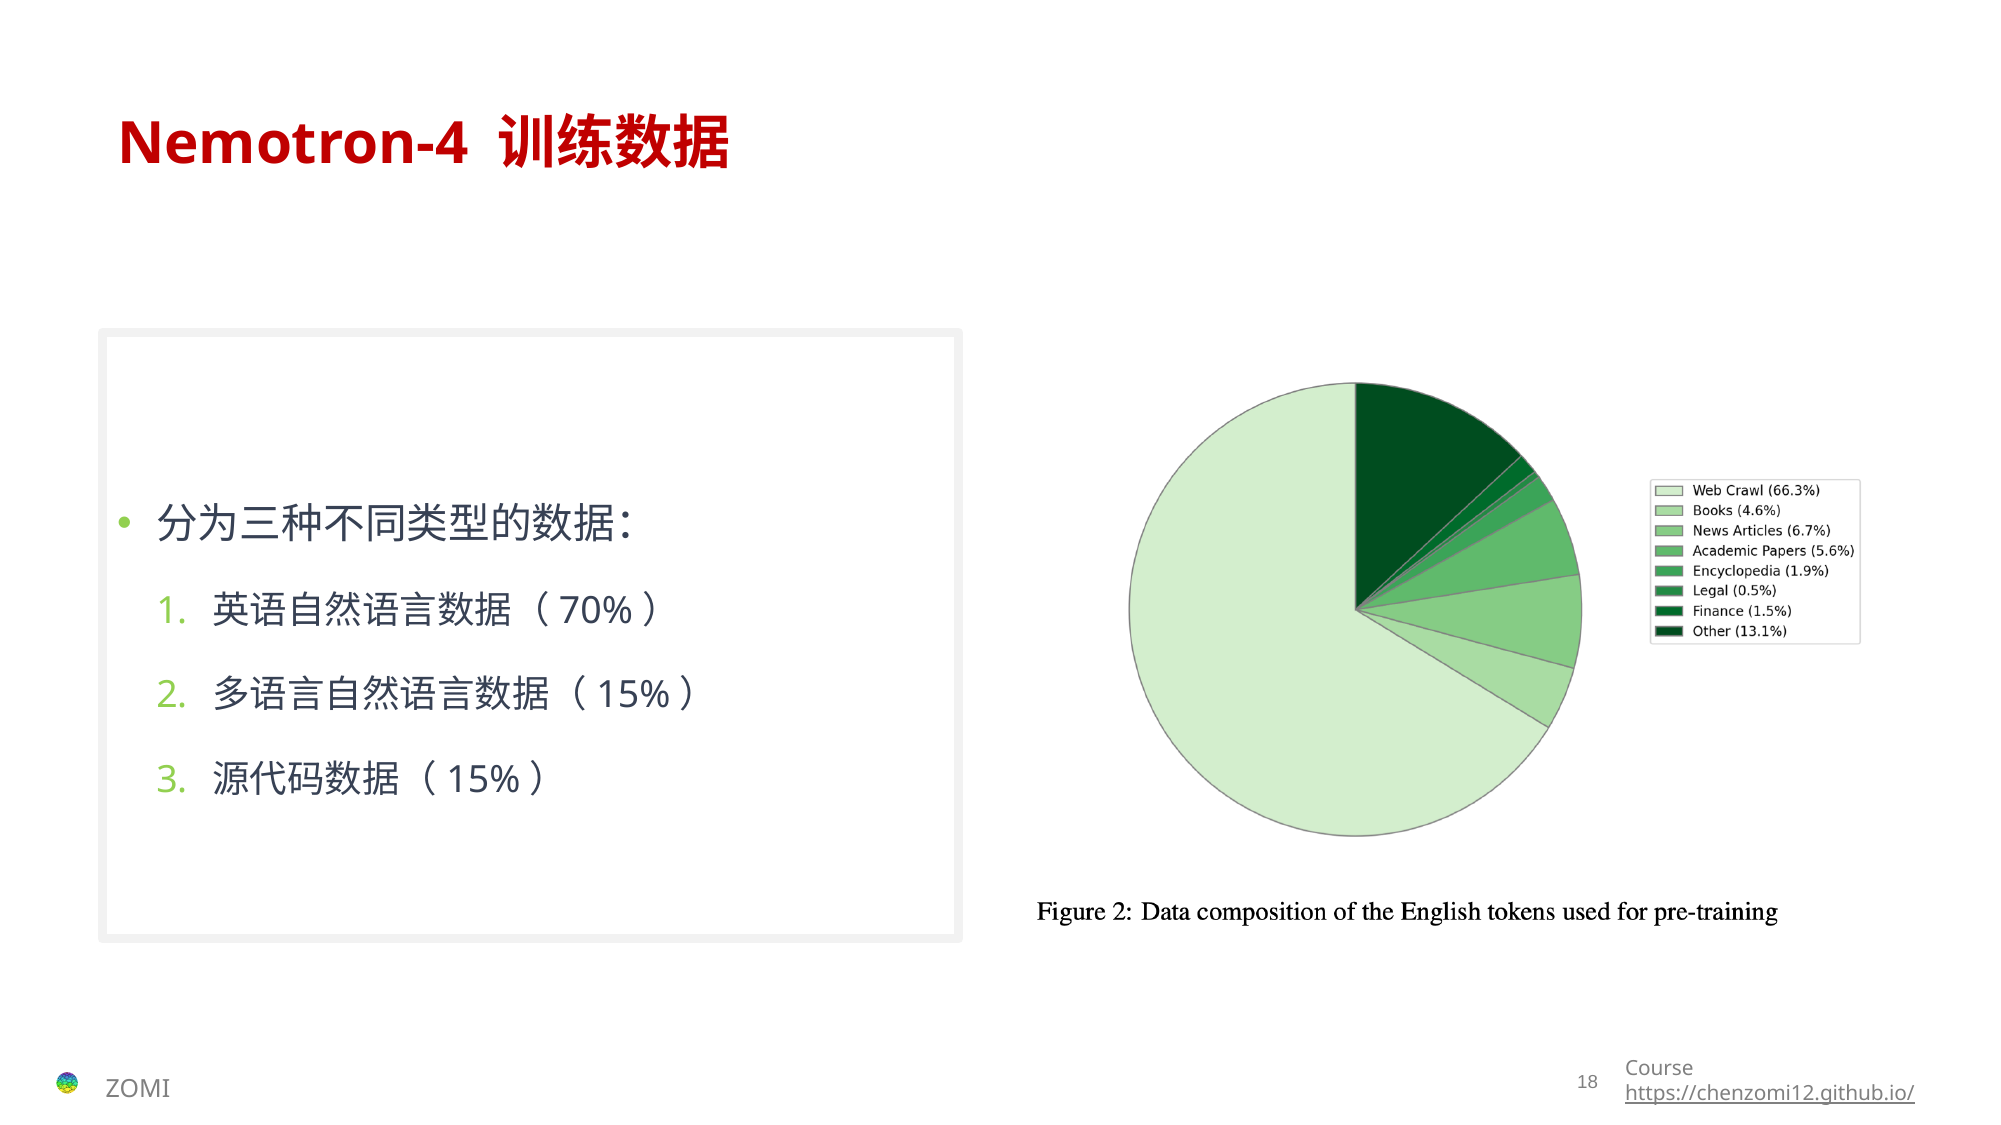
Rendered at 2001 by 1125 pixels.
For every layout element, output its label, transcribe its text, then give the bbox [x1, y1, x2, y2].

list 分为三种不同类型的数据： 英语自然语言数据（70%） 多语言自然语言数据（15%） 源代码数据（15%） [102, 332, 959, 939]
picture [1000, 375, 1877, 939]
picture [57, 1073, 77, 1093]
title Nemotron-4 训练数据 [102, 91, 1901, 189]
